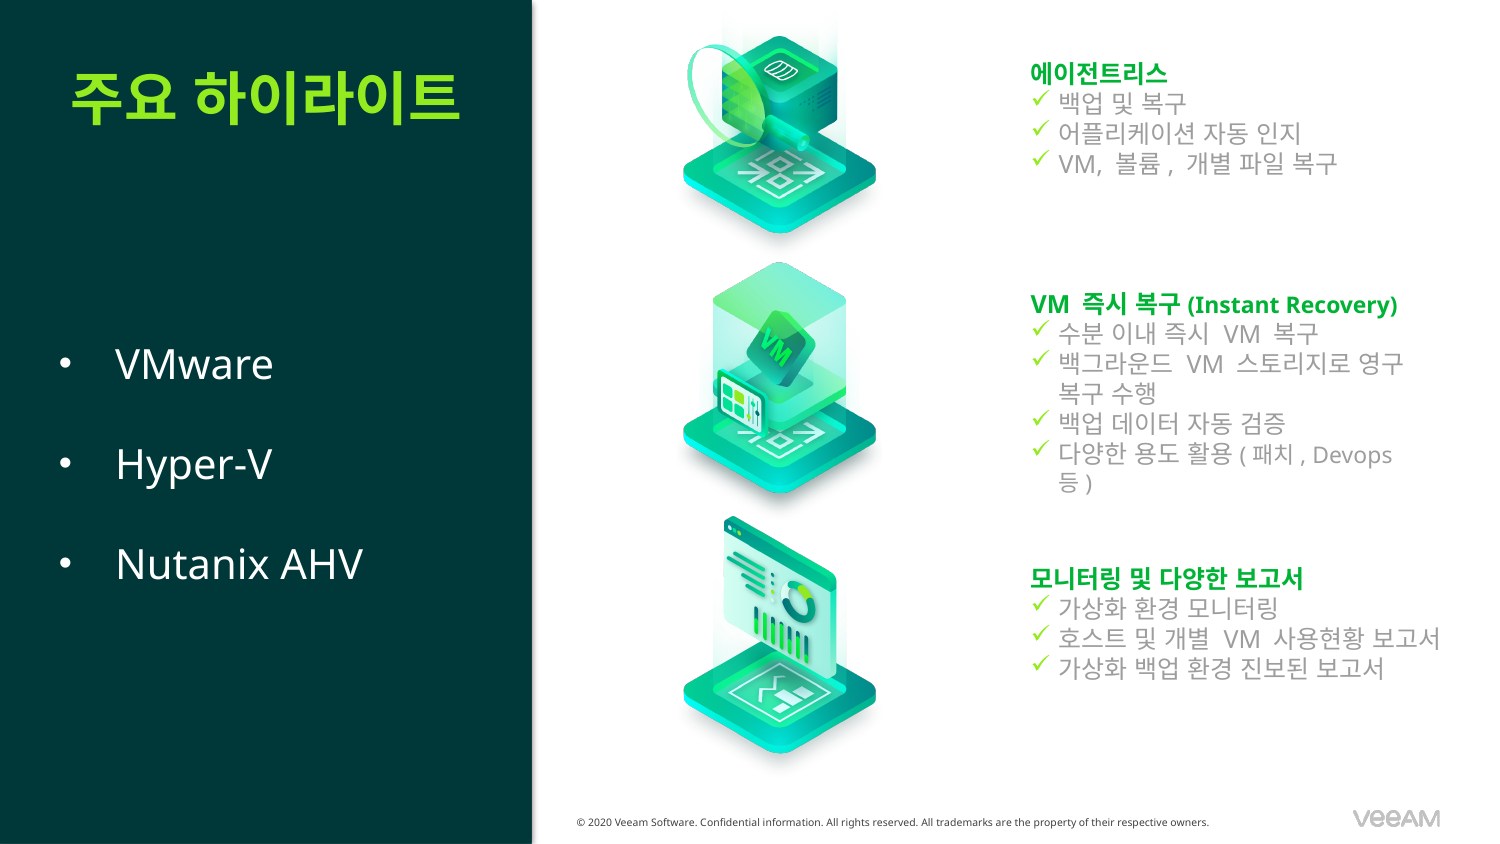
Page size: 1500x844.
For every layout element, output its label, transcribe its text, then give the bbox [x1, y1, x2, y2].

picture [676, 0, 882, 782]
list VMware Hyper-V Nutanix AHV [58, 337, 485, 758]
text_box 에이전트리스 백업 및 복구 어플리케이션 자동 인지 VM, 볼륨, 개별 파일 복구 [1015, 51, 1447, 186]
text_box VM 즉시 복구(Instant Recovery) 수분 이내 즉시 VM 복구 백그라운드 VM 스토리지로 영구 복구 수행 백업 데이터 자동 검증 다양한 용도 활용(패치, Devops 등) [1015, 281, 1442, 504]
text_box 모니터링 및 다양한 보고서 가상화 환경 모니터링 호스트 및 개별 VM 사용현황 보고서 가상화 백업 환경 진보된 보고서 [1015, 556, 1460, 691]
title 주요 하이라이트 [21, 62, 511, 134]
text_box [0, 0, 532, 844]
